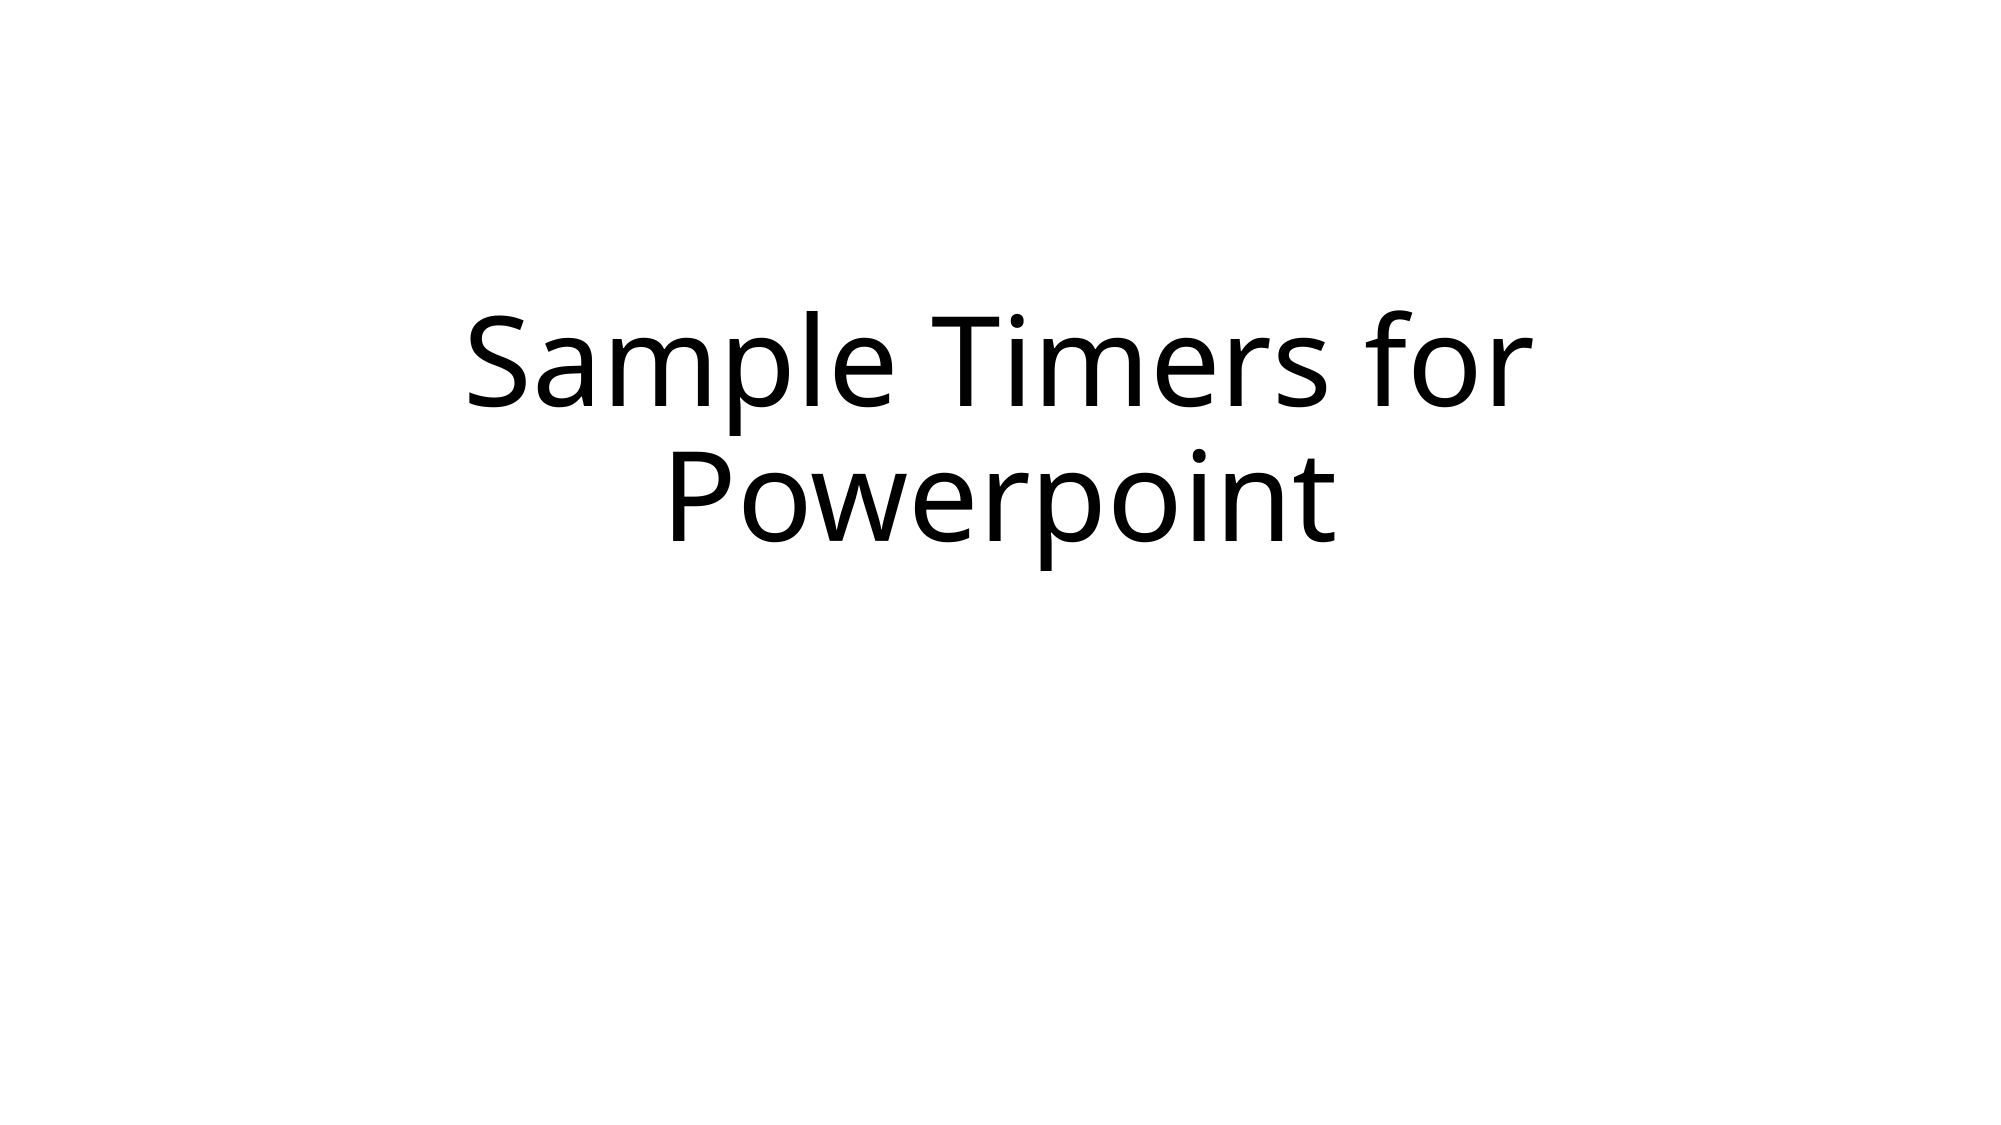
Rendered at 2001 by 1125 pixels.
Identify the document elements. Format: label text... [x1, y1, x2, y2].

title Sample Timers for Powerpoint [249, 184, 1750, 576]
